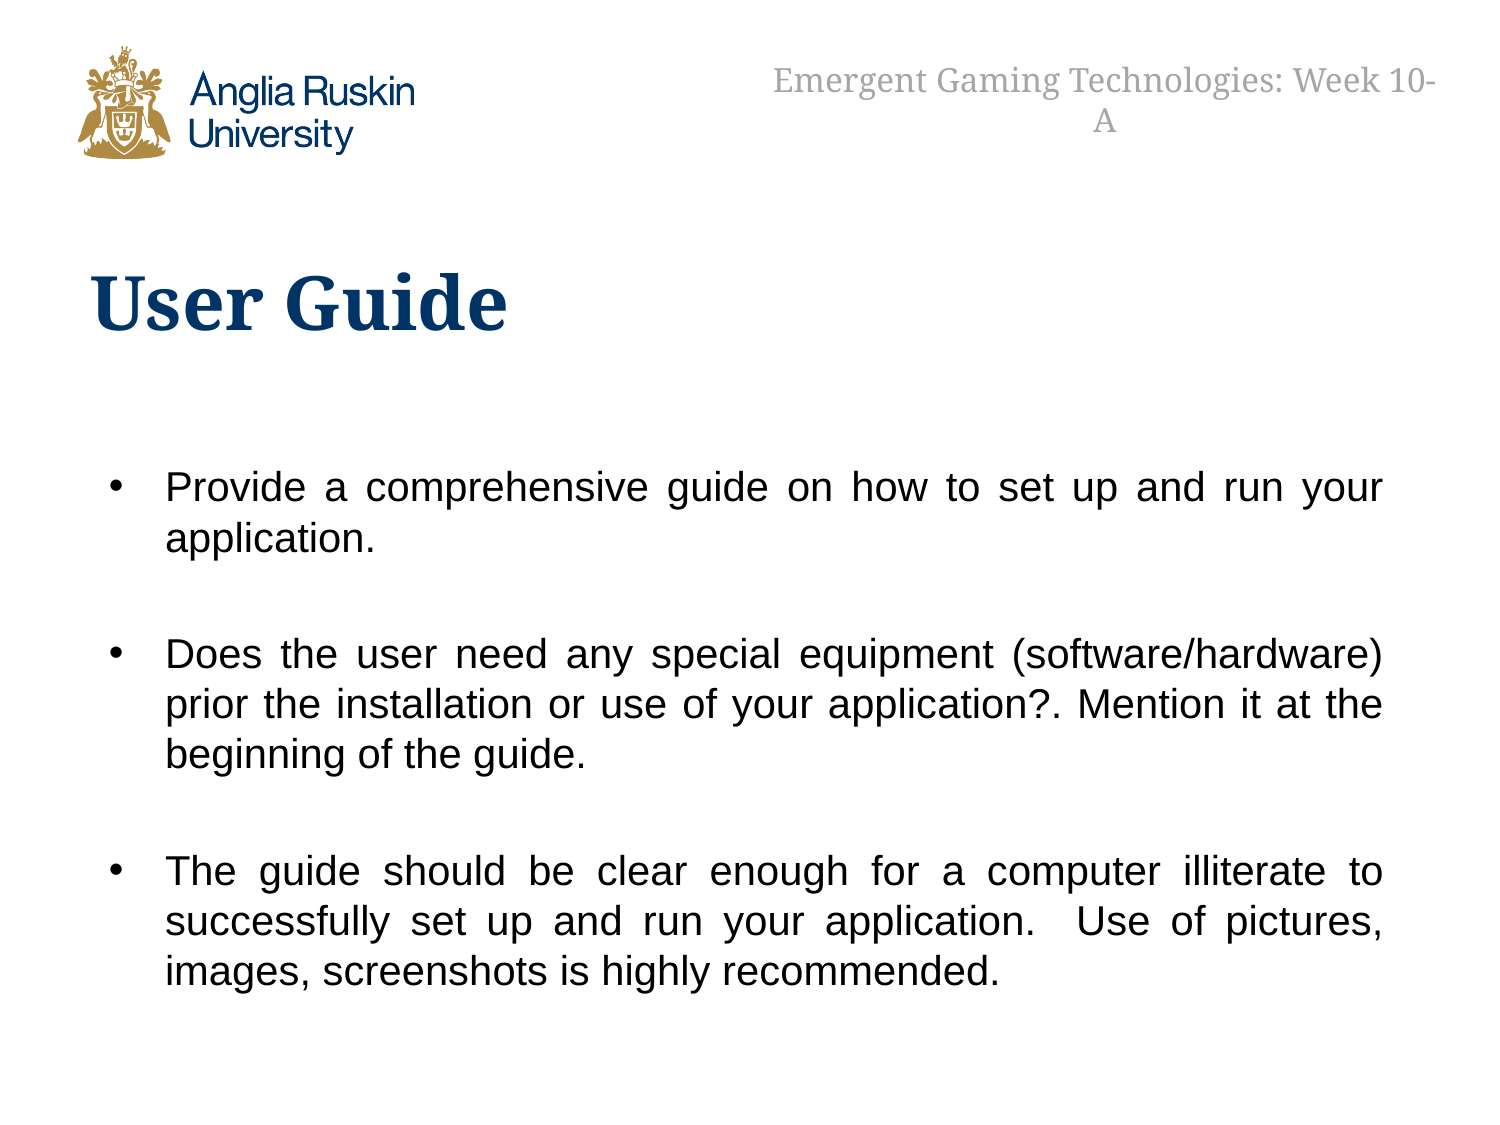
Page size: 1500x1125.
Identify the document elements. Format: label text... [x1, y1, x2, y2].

title User Guide [75, 206, 1425, 395]
picture [78, 46, 414, 159]
text_box Emergent Gaming Technologies: Week 10-A [754, 74, 1456, 124]
text_box Provide a comprehensive guide on how to set up and run your application. Does the user need any special equipment (software/hardware) prior the installation or use of your application?. Mention it at the beginning of the guide. The guide should be clear enough for a computer illiterate to successfully set up and run your application. Use of pictures, images, screenshots is highly recommended. [93, 394, 1400, 1090]
